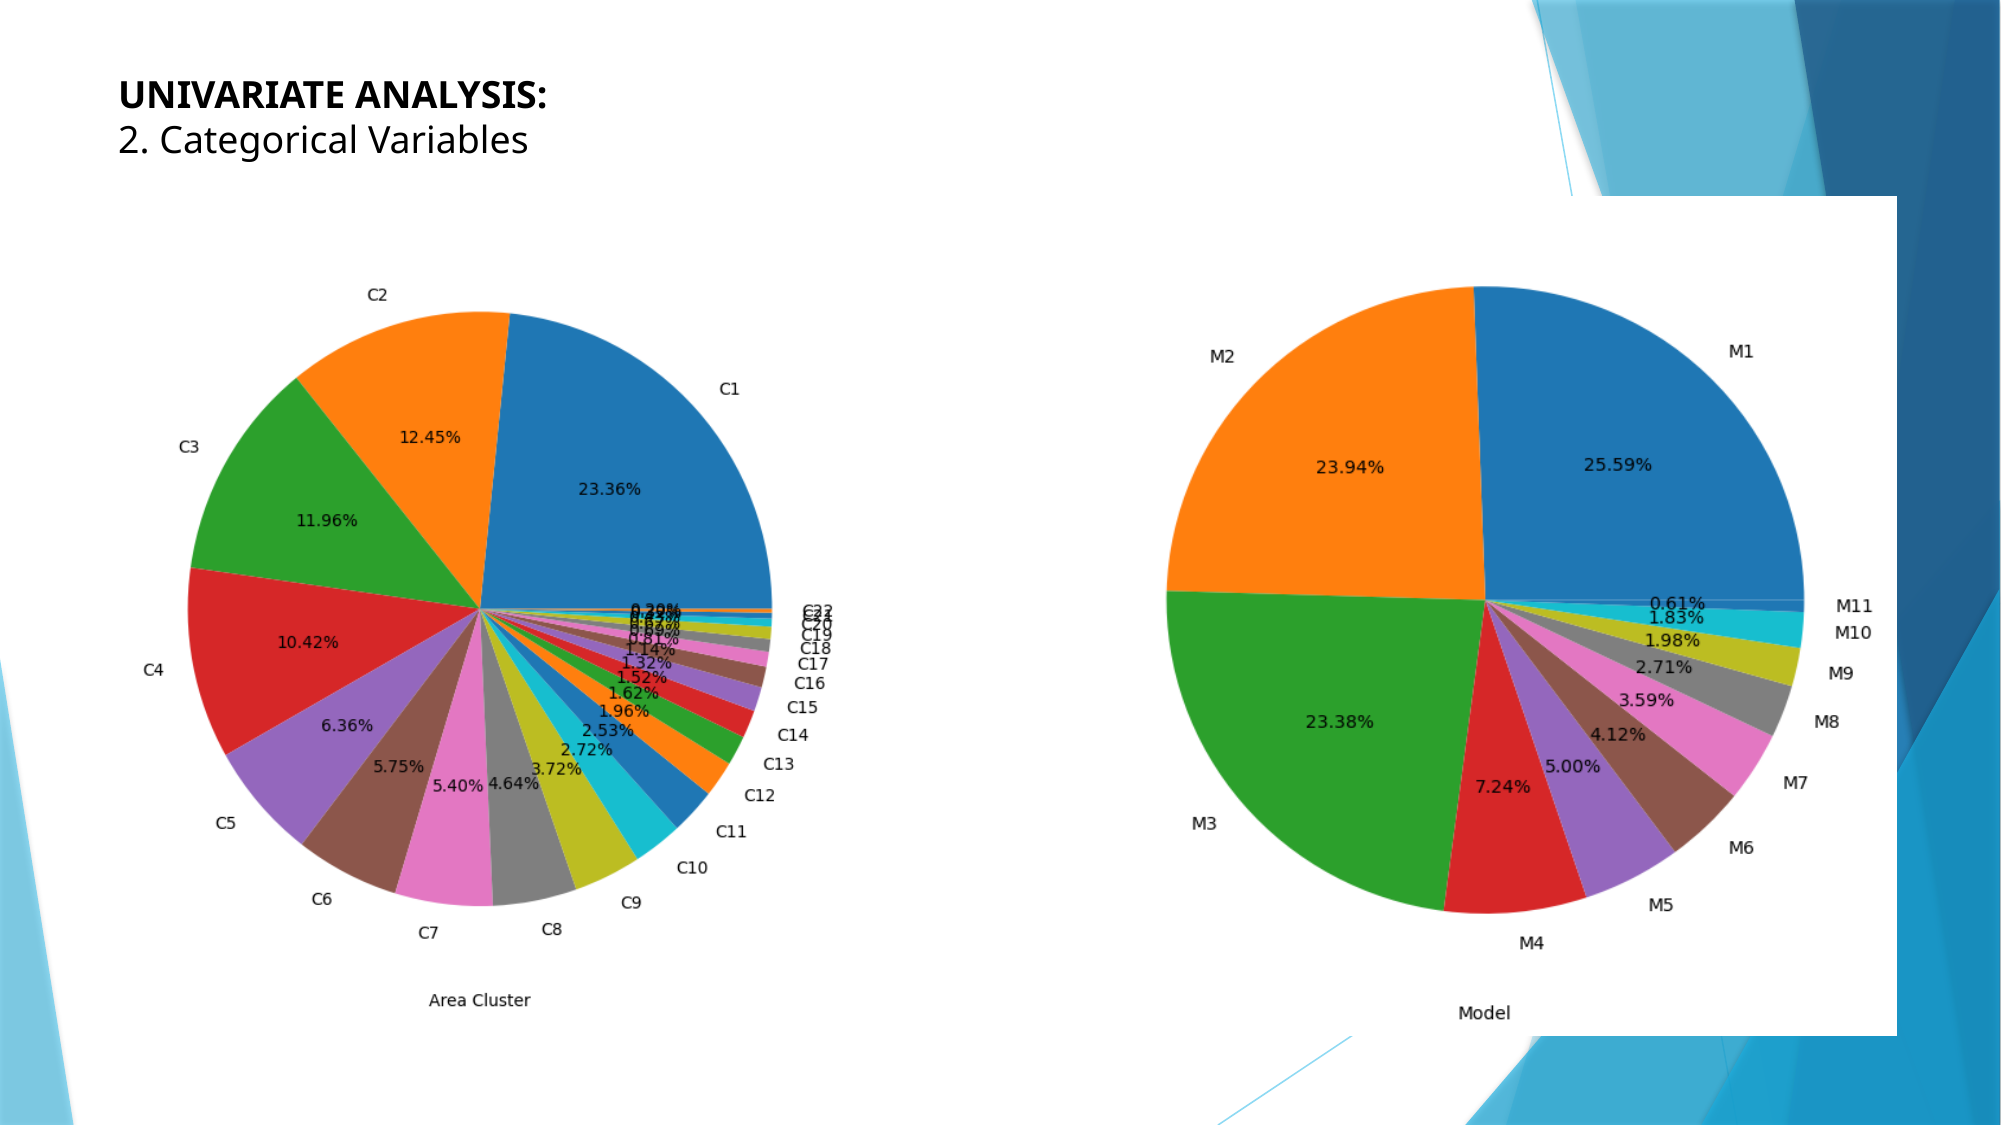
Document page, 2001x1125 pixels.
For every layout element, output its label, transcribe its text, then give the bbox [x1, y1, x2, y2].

picture [1074, 196, 1898, 1037]
picture [102, 225, 858, 1023]
text_box UNIVARIATE ANALYSIS: 2. Categorical Variables [103, 63, 1880, 168]
